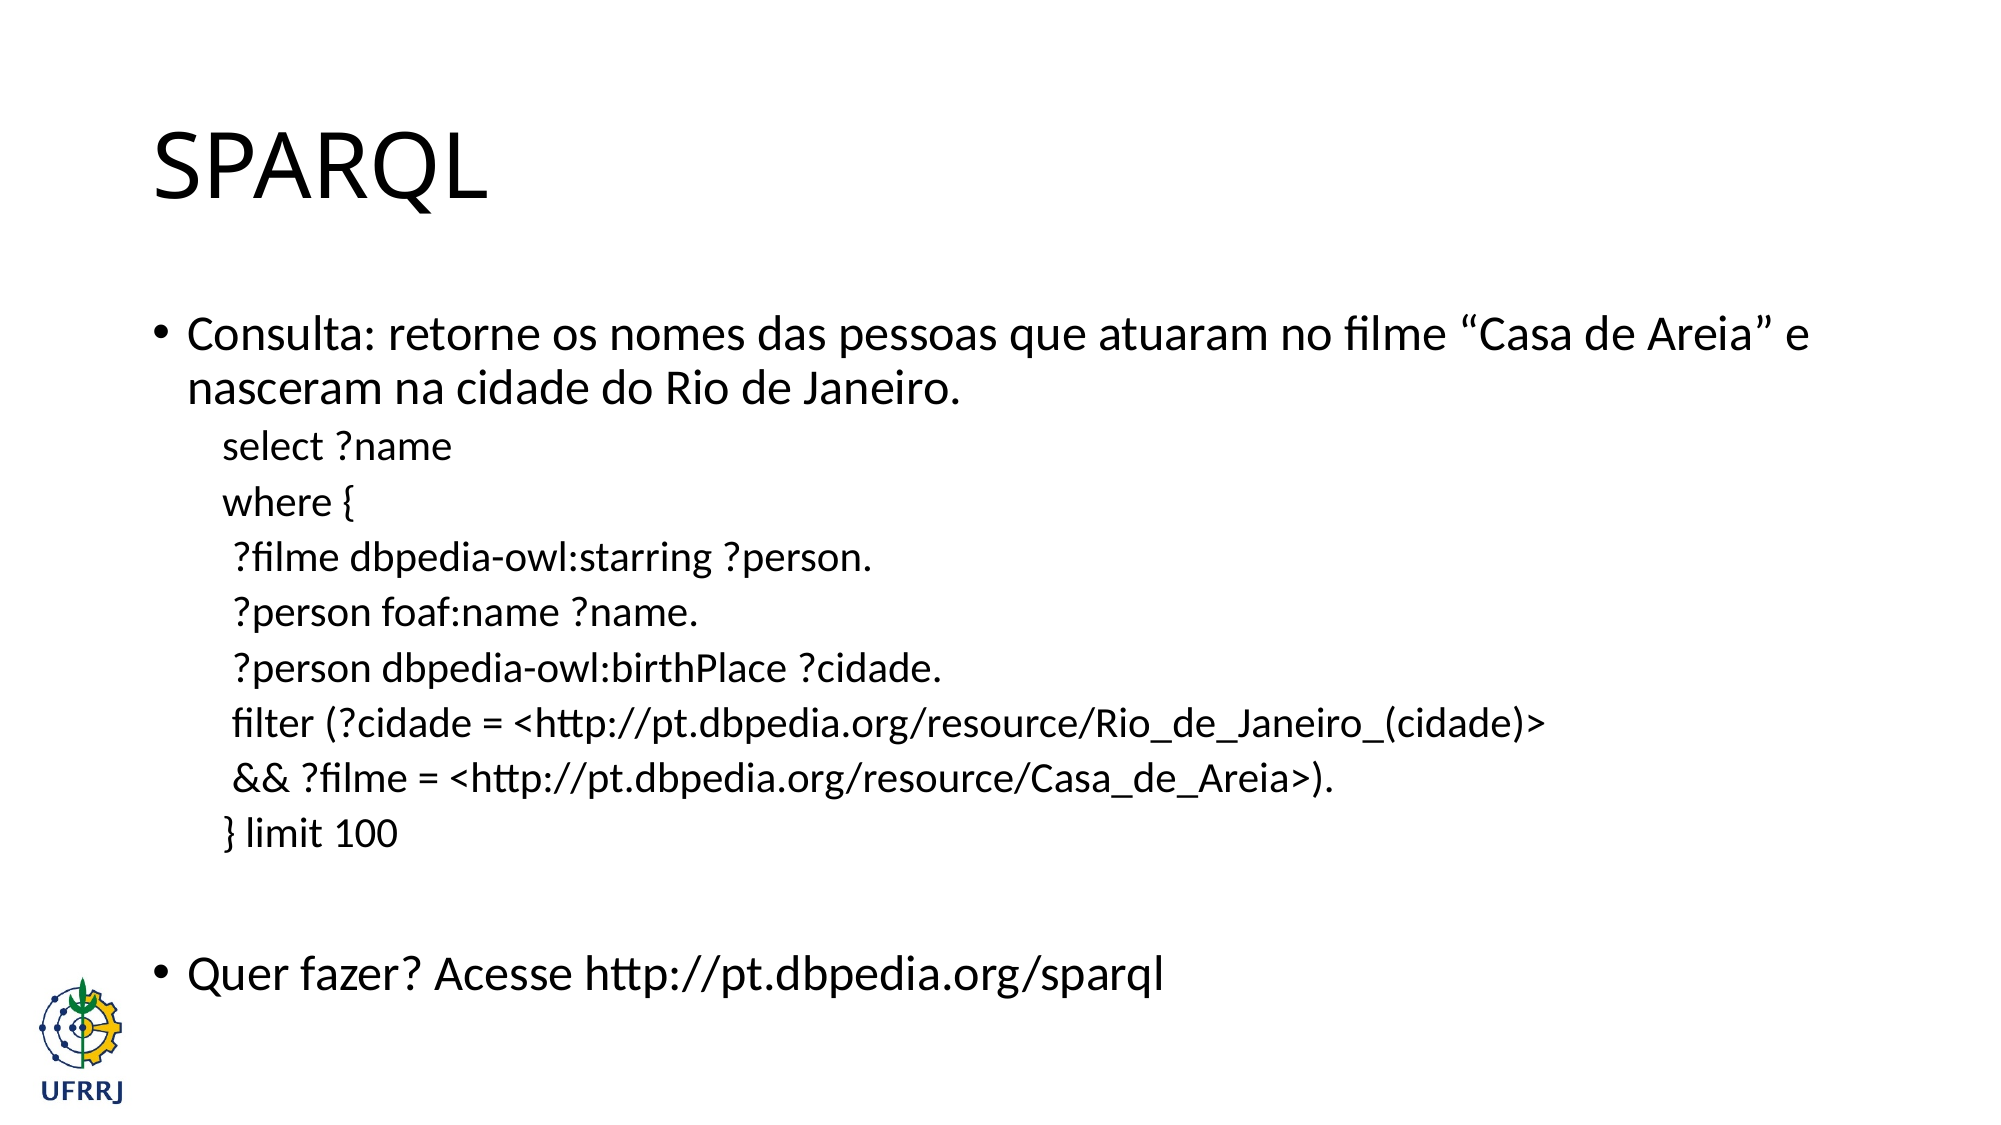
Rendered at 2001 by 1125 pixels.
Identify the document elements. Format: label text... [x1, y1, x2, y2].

picture [22, 966, 143, 1114]
list Consulta: retorne os nomes das pessoas que atuaram no filme “Casa de Areia” e nasceram na cidade do Rio de Janeiro. select ?name where { ?filme dbpedia-owl:starring ?person. ?person foaf:name ?name. ?person dbpedia-owl:birthPlace ?cidade. filter (?cidade = <http://pt.dbpedia.org/resource/Rio_de_Janeiro_(cidade)> && ?filme = <http://pt.dbpedia.org/resource/Casa_de_Areia>). } limit 100 Quer fazer? Acesse http://pt.dbpedia.org/sparql [137, 299, 1863, 1014]
title SPARQL [137, 59, 1863, 278]
